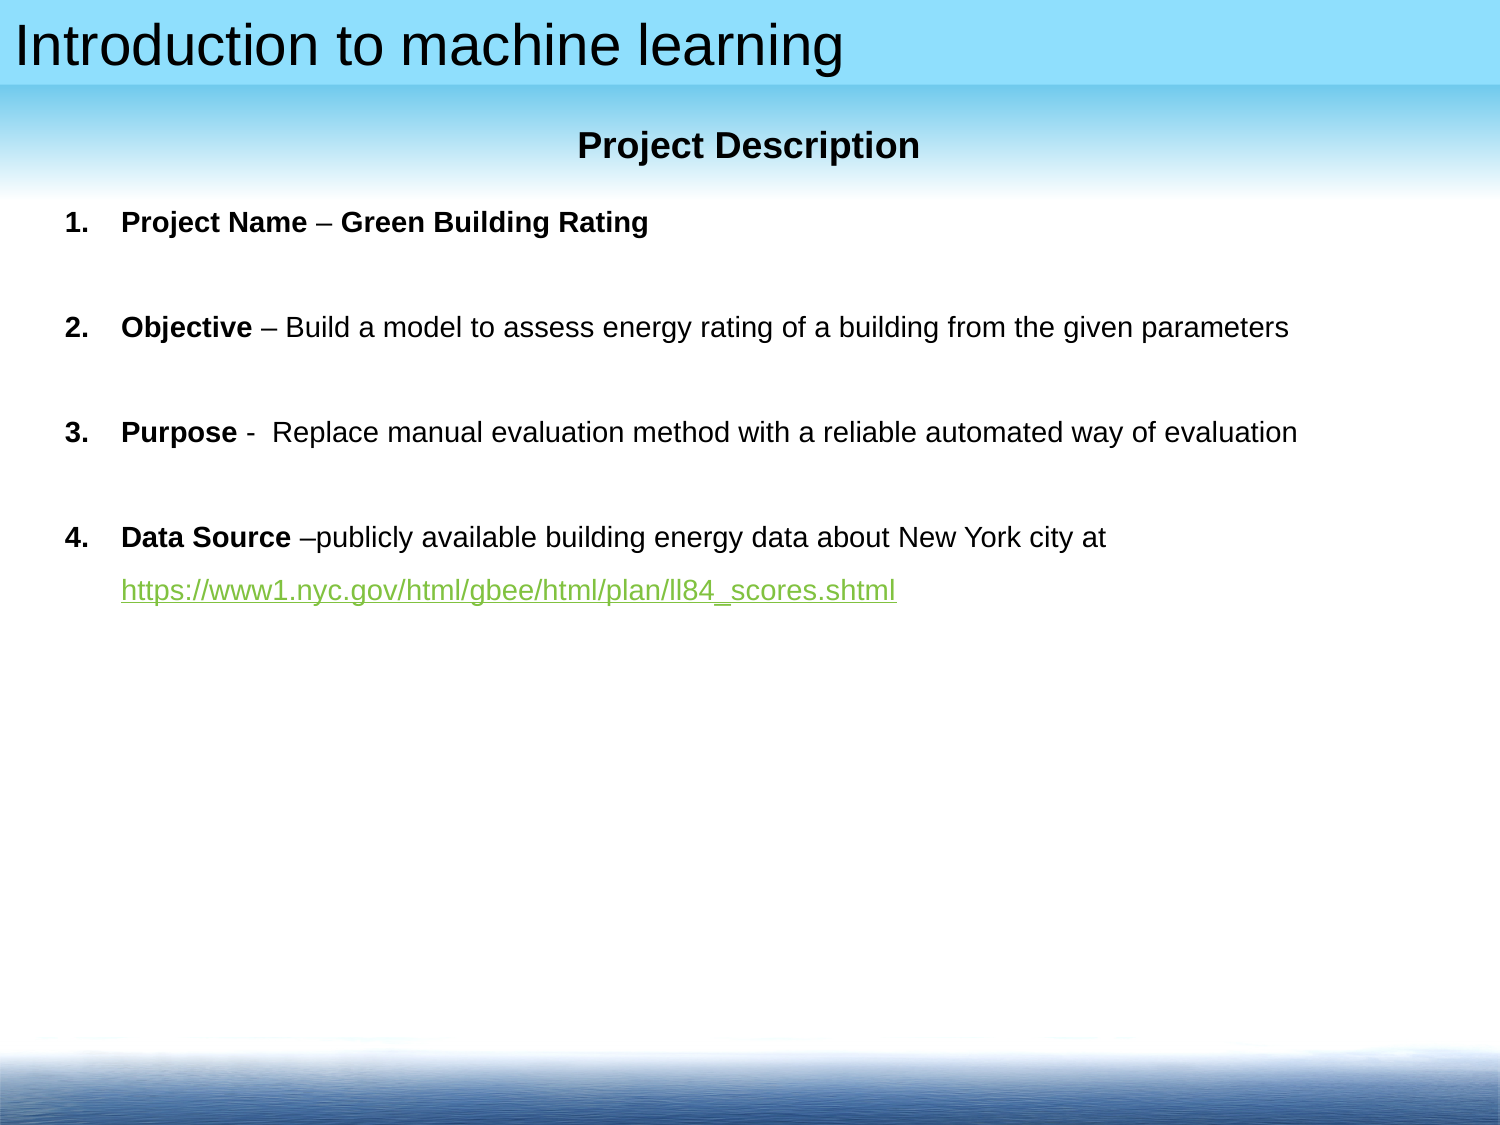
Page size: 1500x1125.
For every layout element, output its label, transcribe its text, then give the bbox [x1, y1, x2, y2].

picture [0, 1037, 1500, 1125]
text_box Project Description [562, 114, 975, 174]
text_box Project Name – Green Building Rating Objective – Build a model to assess energy rating of a building from the given parameters Purpose - Replace manual evaluation method with a reliable automated way of evaluation Data Source –publicly available building energy data about New York city at https://www1.nyc.gov/html/gbee/html/plan/ll84_scores.shtml [49, 178, 1413, 719]
